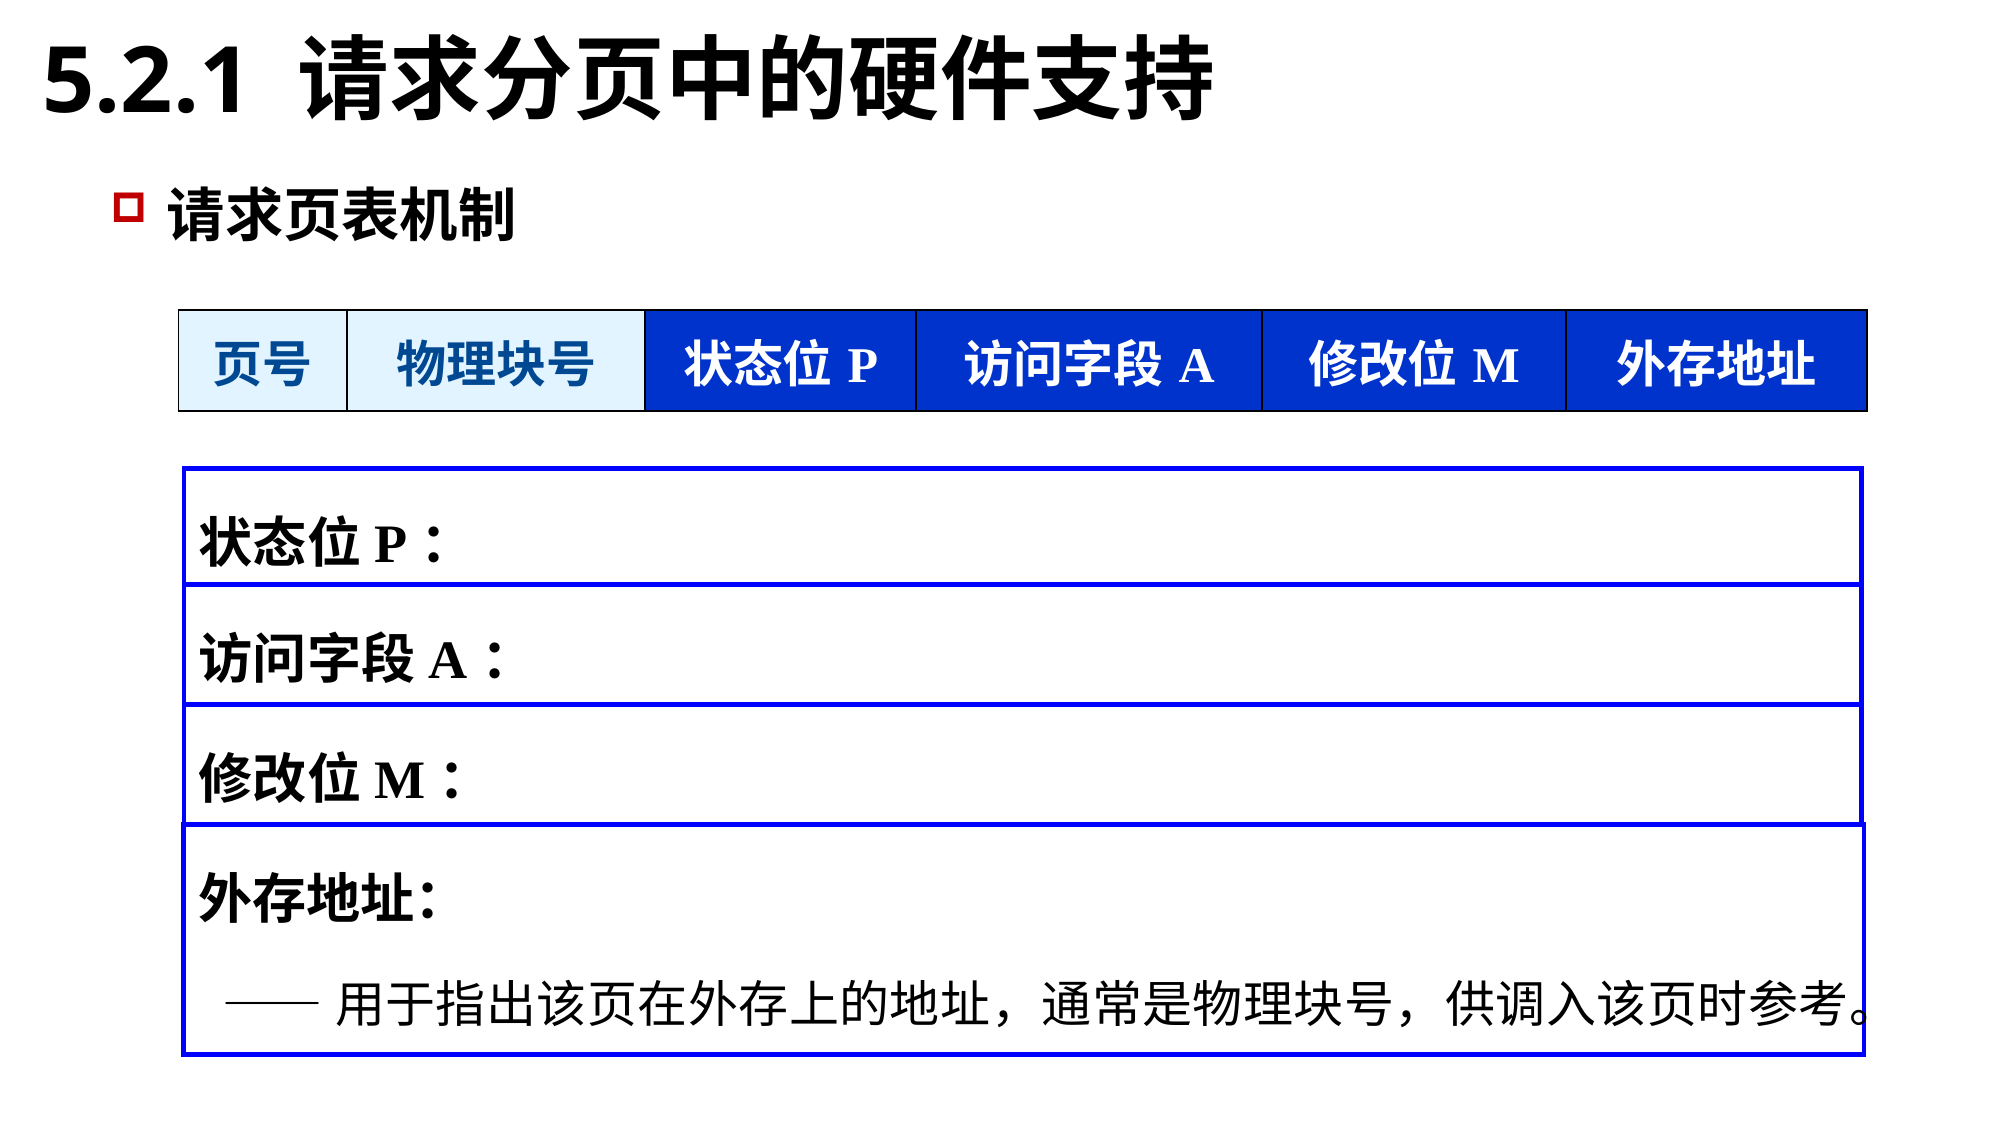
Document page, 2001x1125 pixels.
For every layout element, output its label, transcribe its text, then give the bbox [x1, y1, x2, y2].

text_box 修改位M： ——表示该页在调入内存后是否被修改过，供置换页面时参考。 [183, 704, 1862, 824]
table_header 修改位M [1263, 311, 1565, 410]
text_box 请求页表机制 [95, 175, 1380, 279]
text_box 访问字段A： ——用于记录本页在一段时间内被访问的次数，或记录本页最近已有多长时间未被访问，供选择换出页面时参考。 [183, 584, 1862, 704]
table_header 外存地址 [1567, 311, 1866, 410]
text_box 5.2.1 请求分页中的硬件支持 [27, 3, 1989, 162]
table_header 状态位P [646, 311, 915, 410]
table_header 页号 [179, 311, 346, 410]
text_box 状态位P： ——用于指示该页是否已调入内存，供程序访问时参考。 [183, 468, 1862, 584]
table_header 访问字段A [917, 311, 1261, 410]
text_box 外存地址： ——用于指出该页在外存上的地址，通常是物理块号，供调入该页时参考。 [183, 824, 1864, 1055]
table_header 物理块号 [348, 311, 644, 410]
